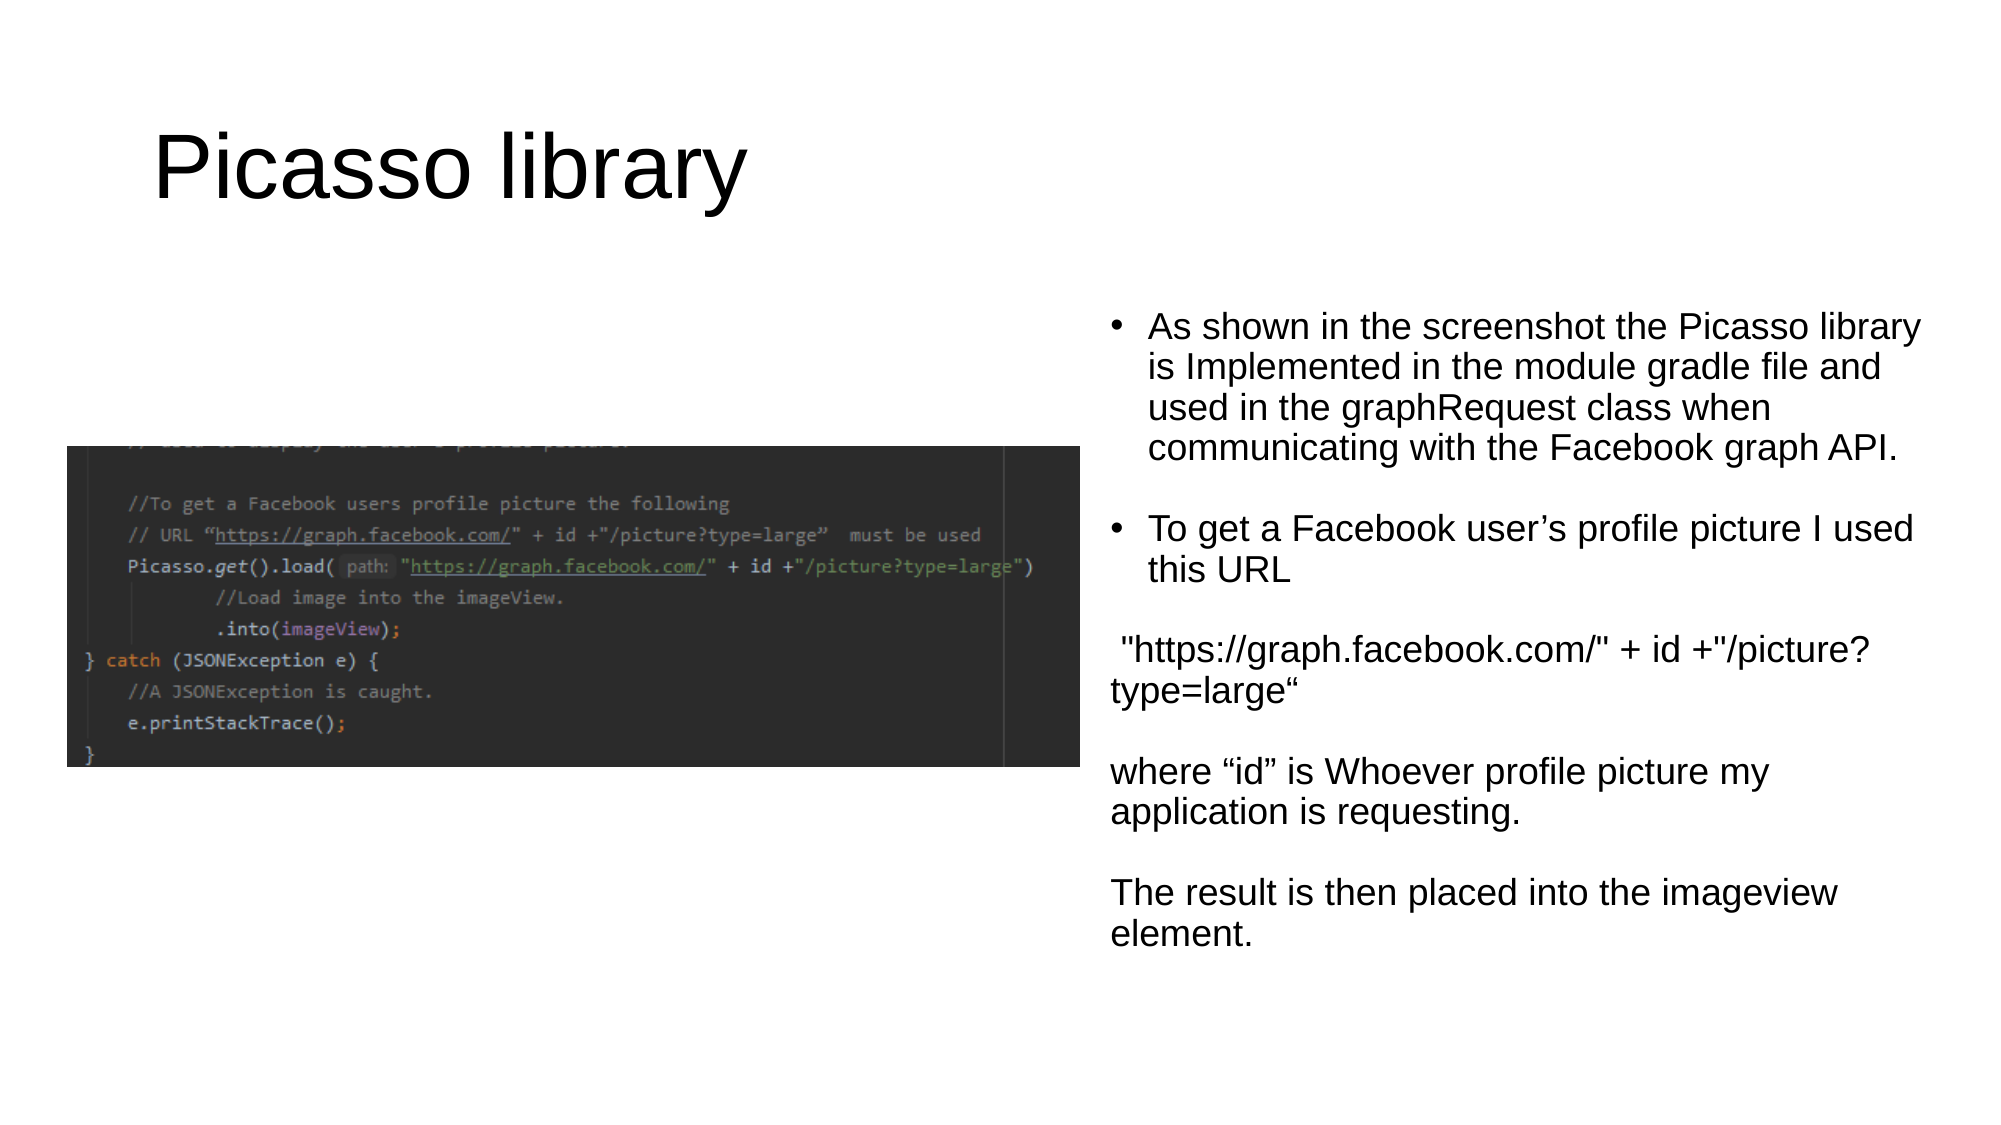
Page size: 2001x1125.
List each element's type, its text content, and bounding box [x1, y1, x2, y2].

list As shown in the screenshot the Picasso library is Implemented in the module gradle file and used in the graphRequest class when communicating with the Facebook graph API. To get a Facebook user’s profile picture I used this URL "https://graph.facebook.com/" + id +"/picture?type=large“ where “id” is Whoever profile picture my application is requesting. The result is then placed into the imageview element. [1095, 299, 1961, 1014]
picture [67, 446, 1080, 767]
title Picasso library [137, 59, 1863, 278]
